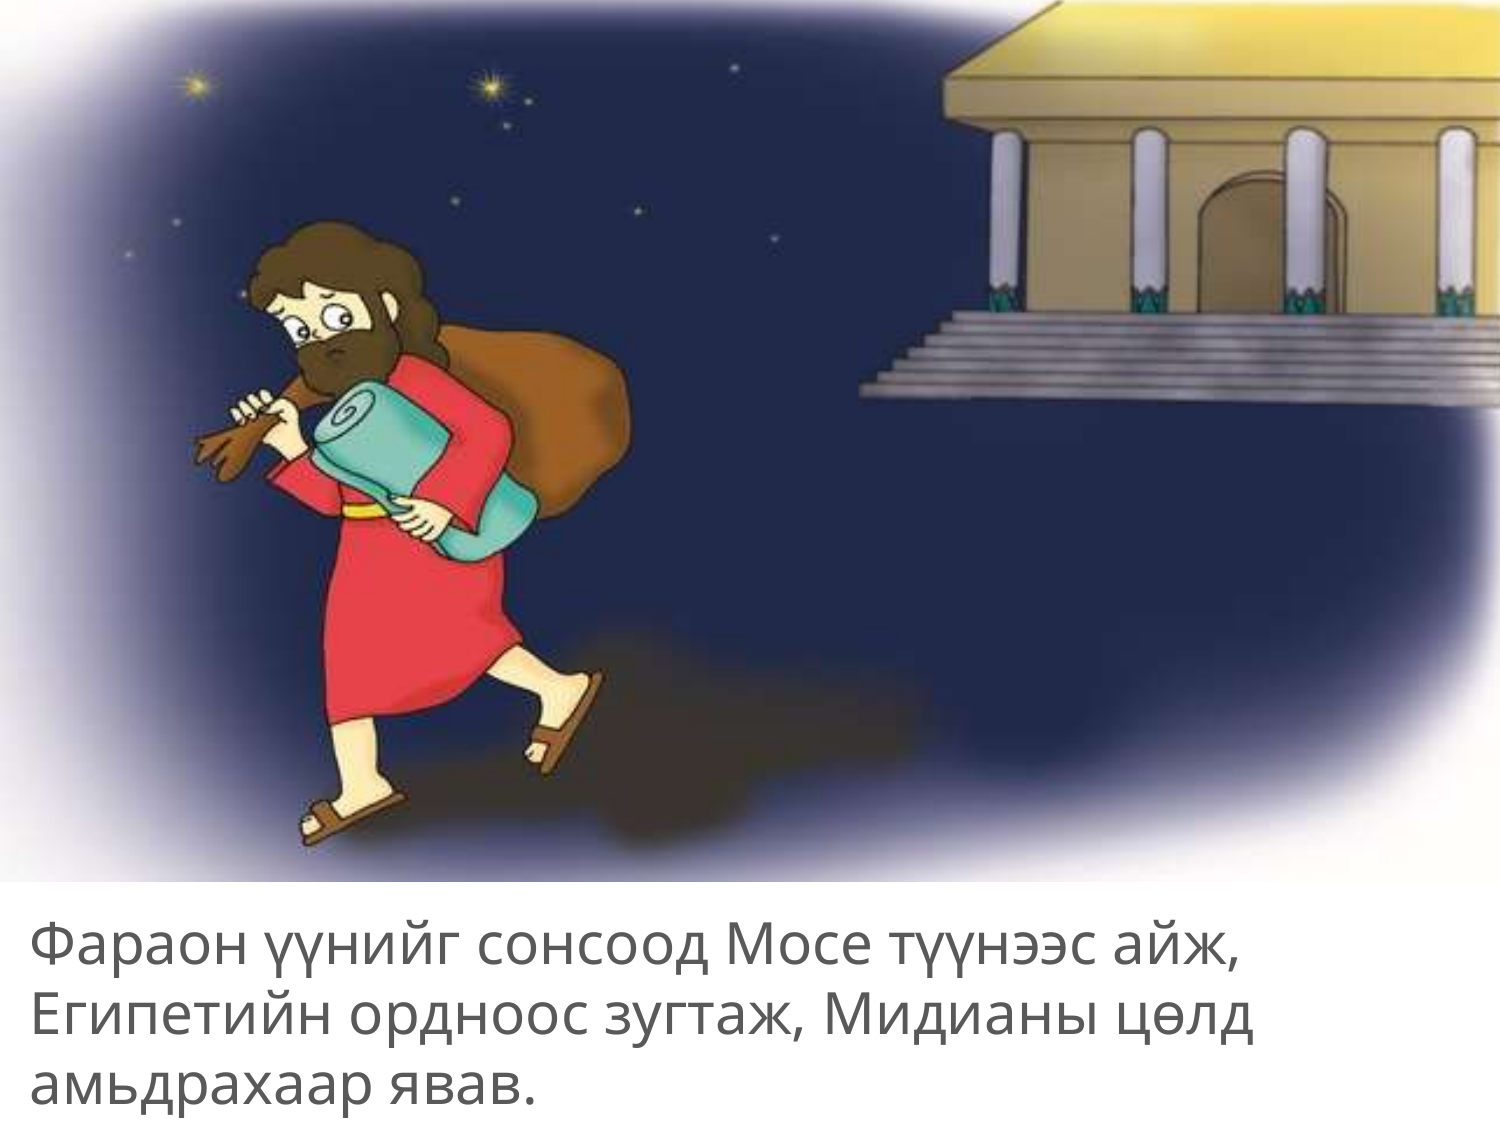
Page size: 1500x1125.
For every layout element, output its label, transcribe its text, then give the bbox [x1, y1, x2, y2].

picture [0, 0, 1500, 882]
text_box Фараон үүнийг сонсоод Мосе түүнээс айж, Египетийн ордноос зугтаж, Мидианы цөлд амьдрахаар явав. [14, 898, 1486, 1124]
